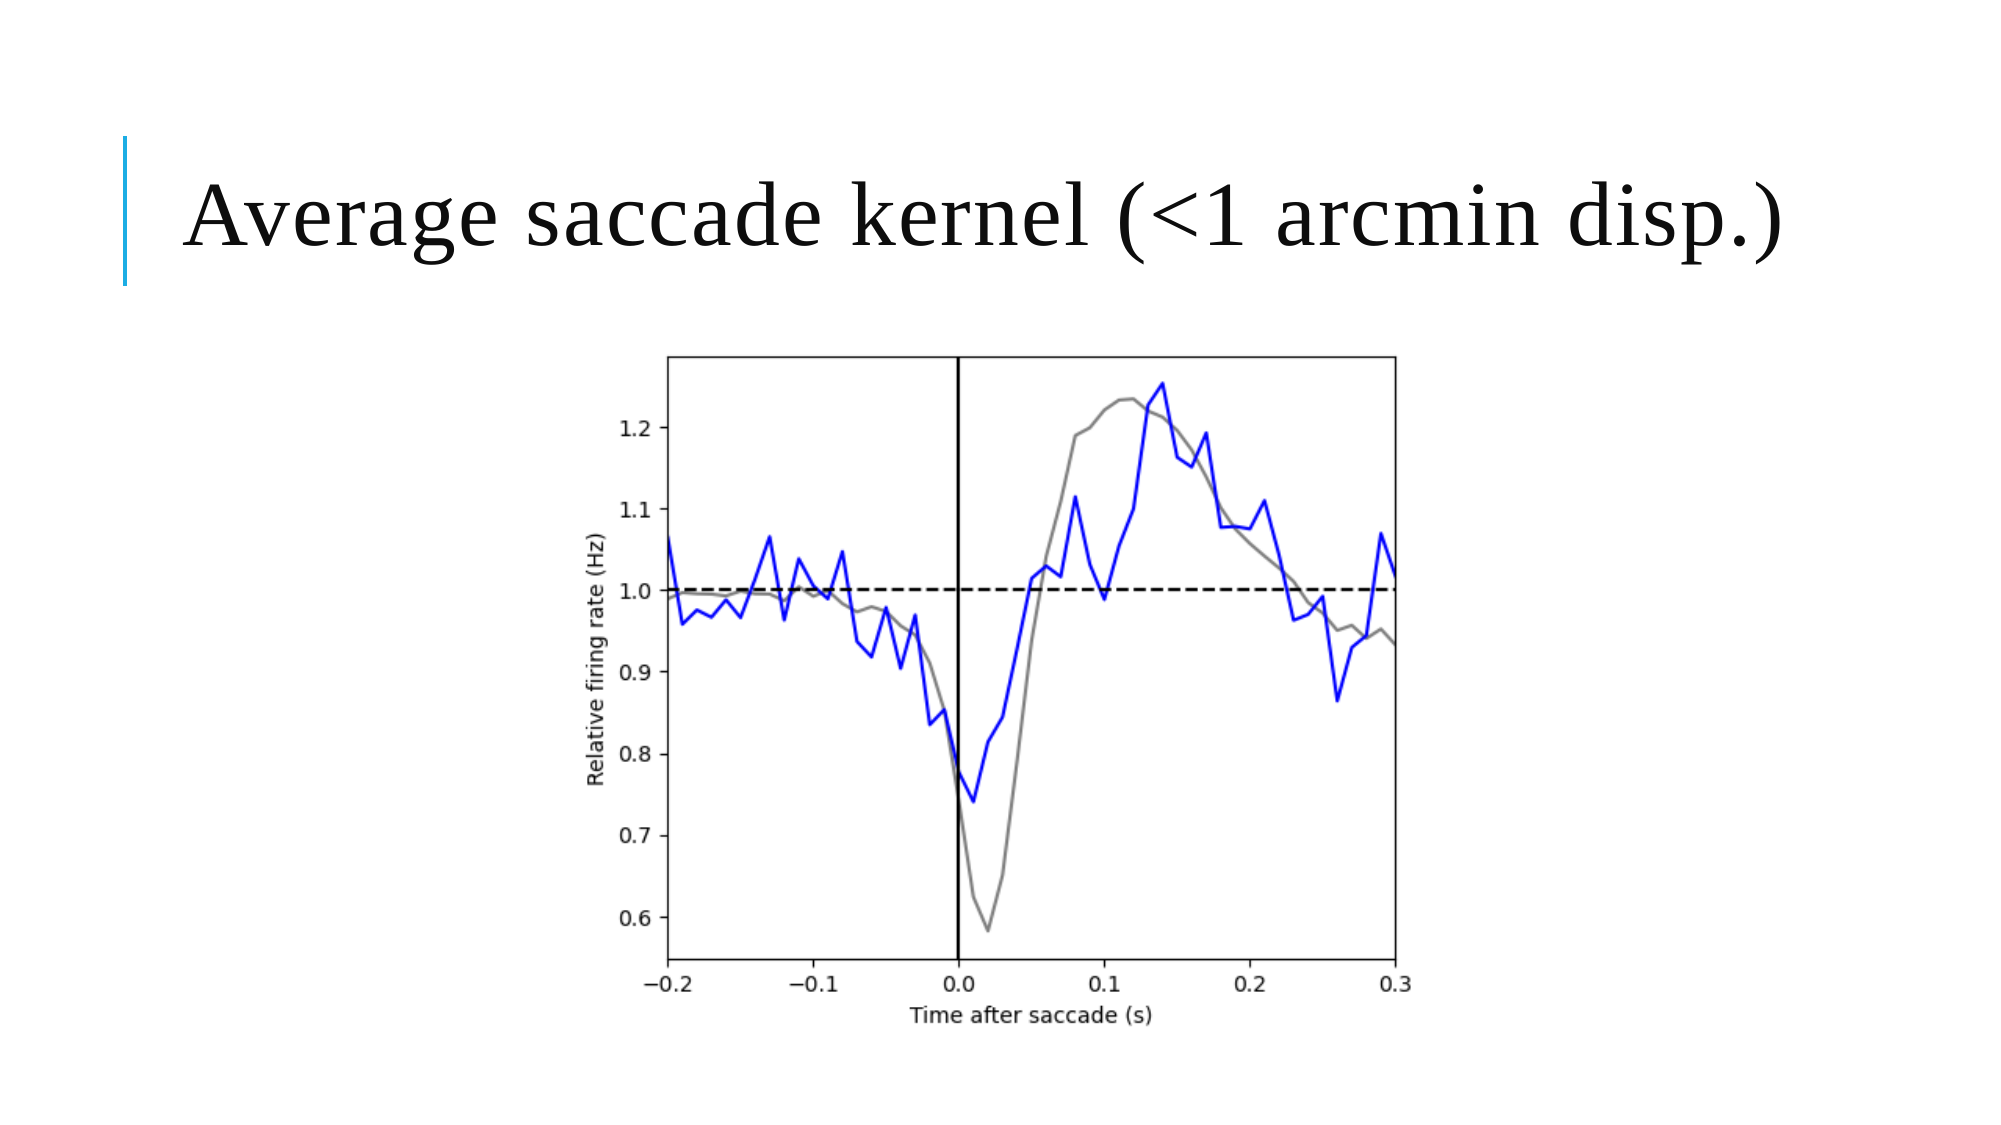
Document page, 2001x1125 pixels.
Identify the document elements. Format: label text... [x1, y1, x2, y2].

title Average saccade kernel (<1 arcmin disp.) [168, 96, 1825, 342]
picture [572, 341, 1428, 1043]
